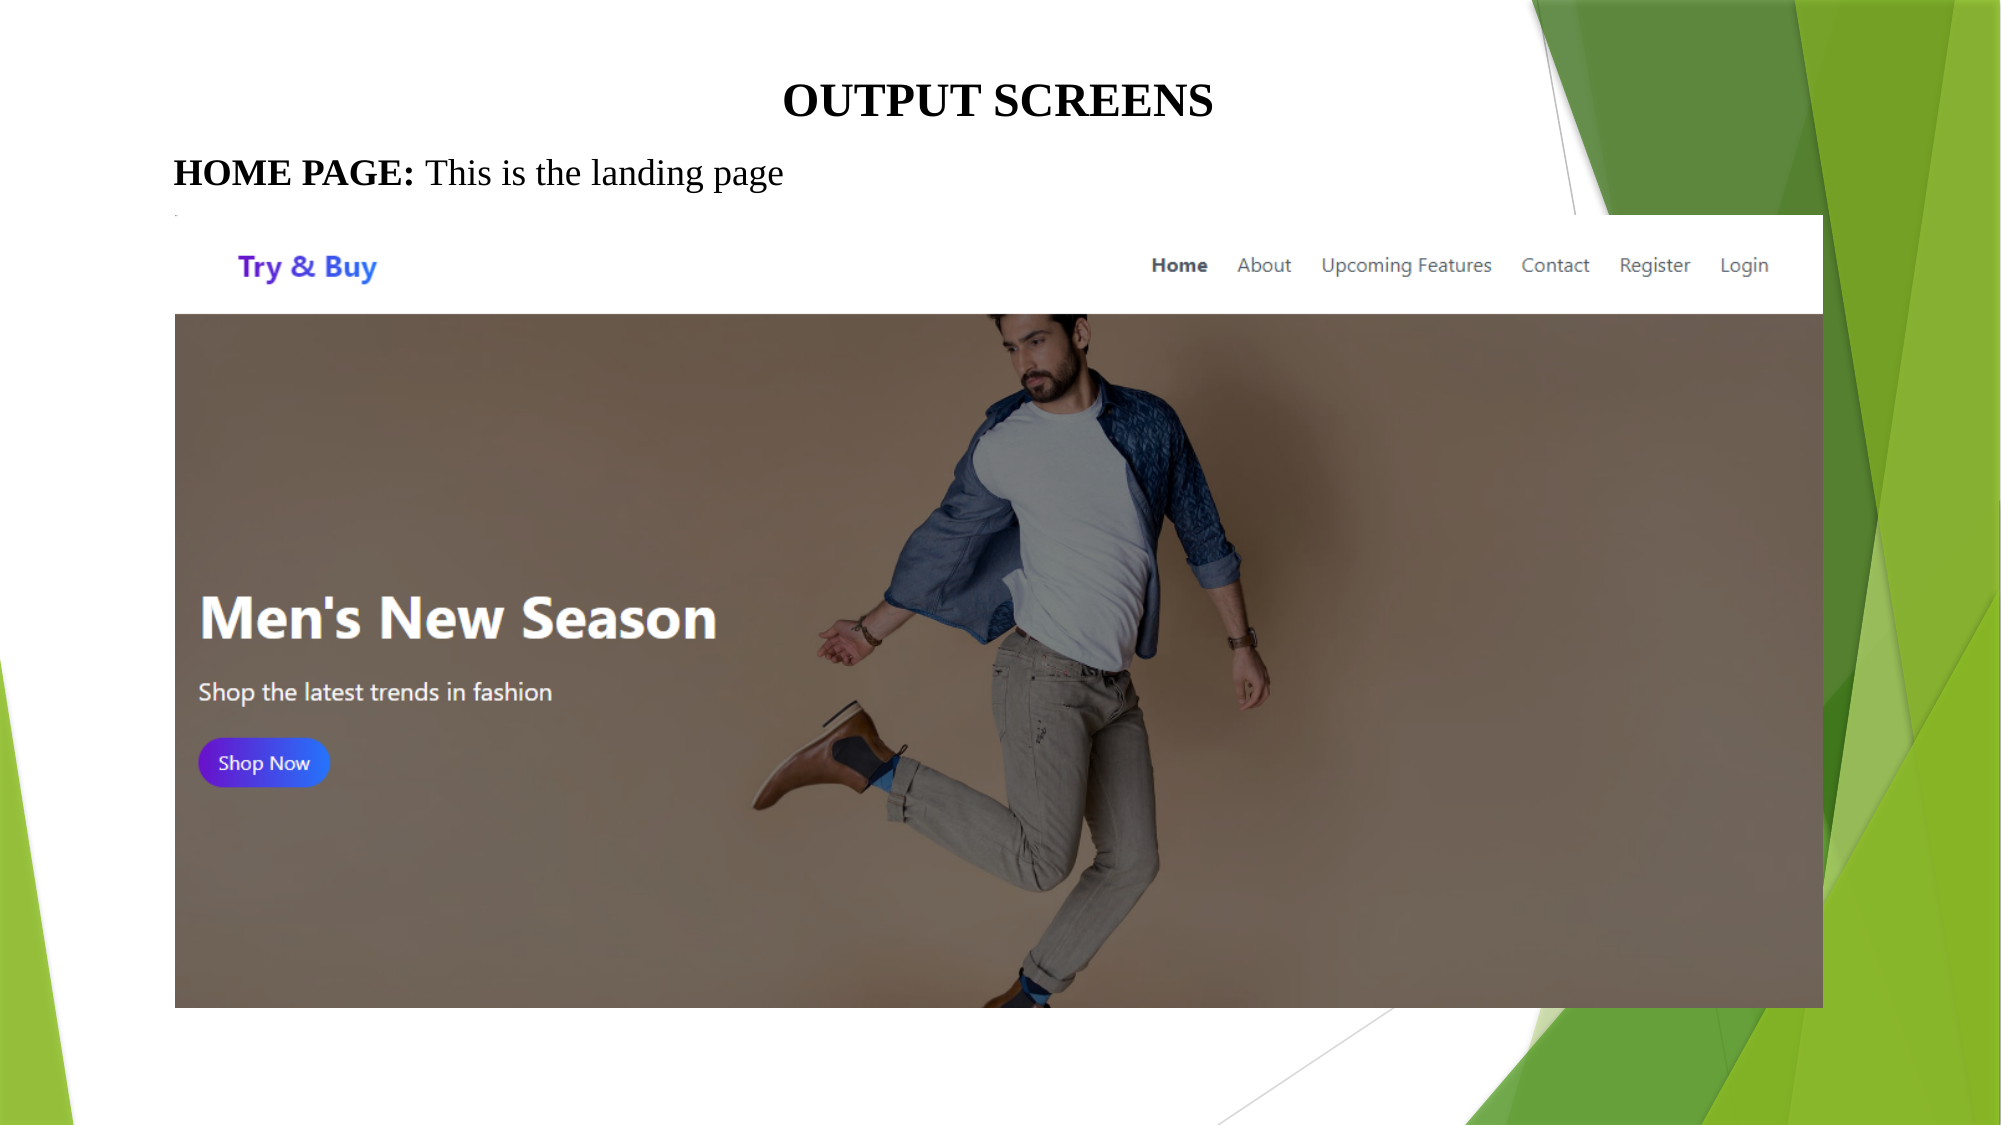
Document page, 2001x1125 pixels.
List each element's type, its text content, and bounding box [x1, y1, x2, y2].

text_box HOME PAGE: This is the landing page [158, 140, 800, 200]
text_box OUTPUT SCREENS [767, 32, 1231, 133]
picture [174, 215, 1823, 1008]
